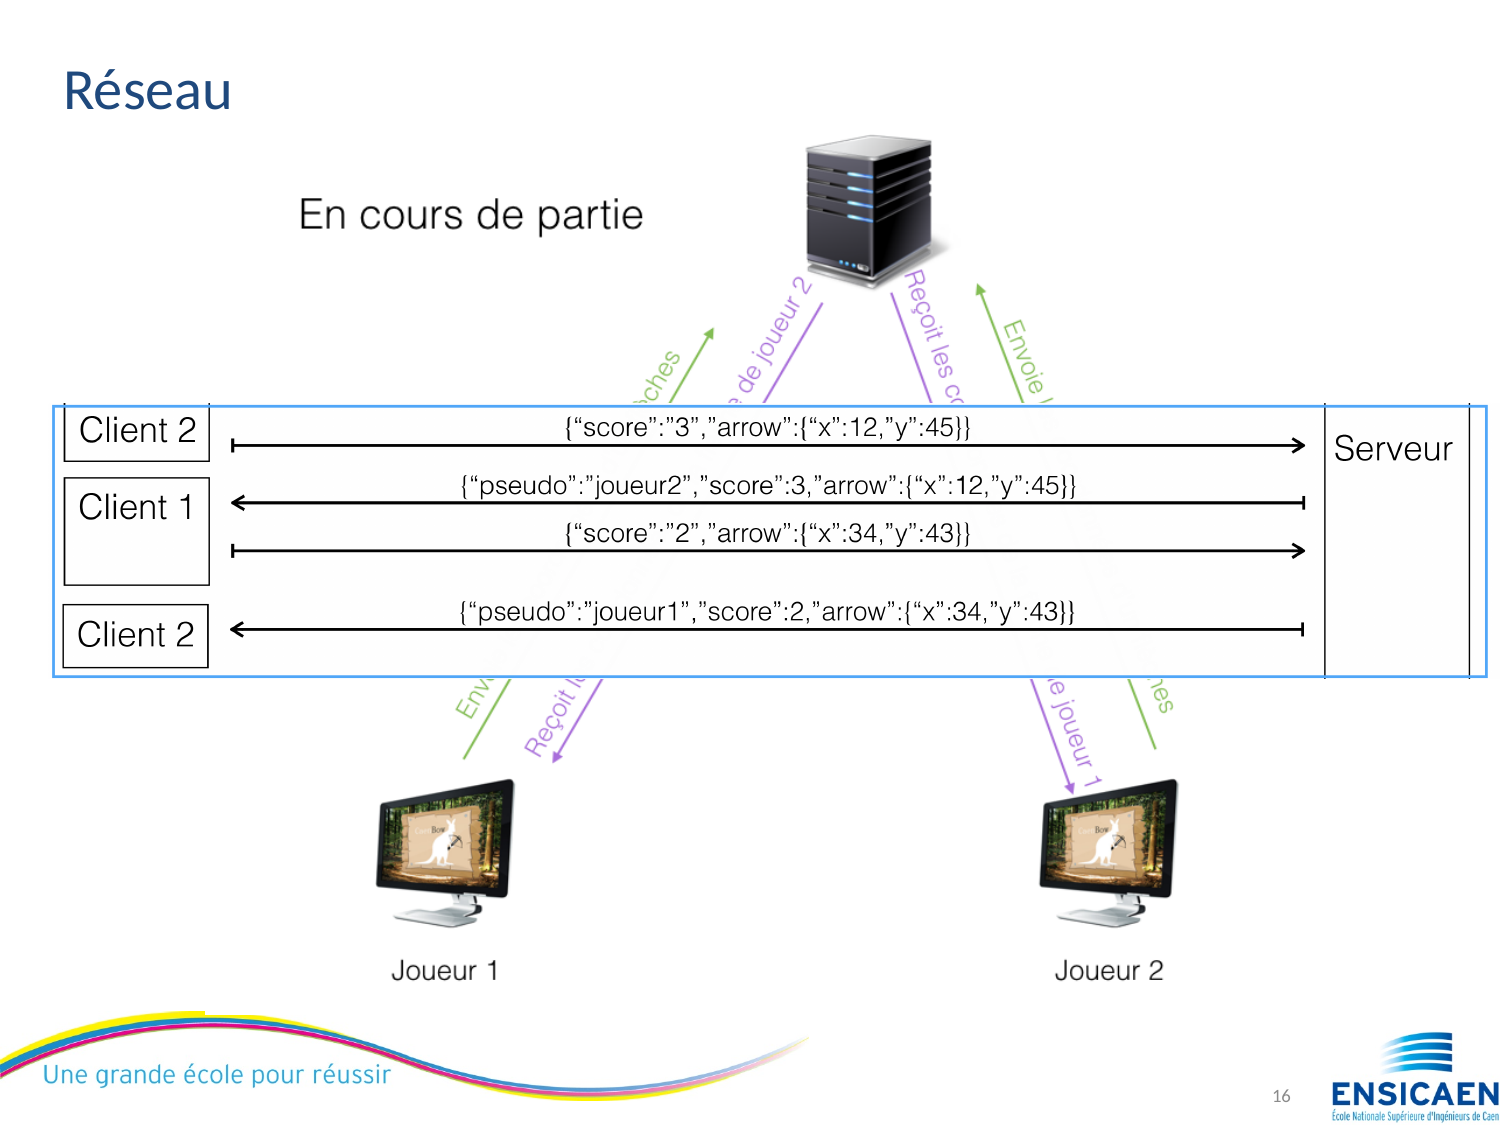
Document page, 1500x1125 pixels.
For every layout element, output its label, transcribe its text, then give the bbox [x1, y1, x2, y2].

text_box Réseau [48, 0, 1399, 180]
picture [0, 118, 1500, 1101]
picture [1331, 1030, 1500, 1125]
